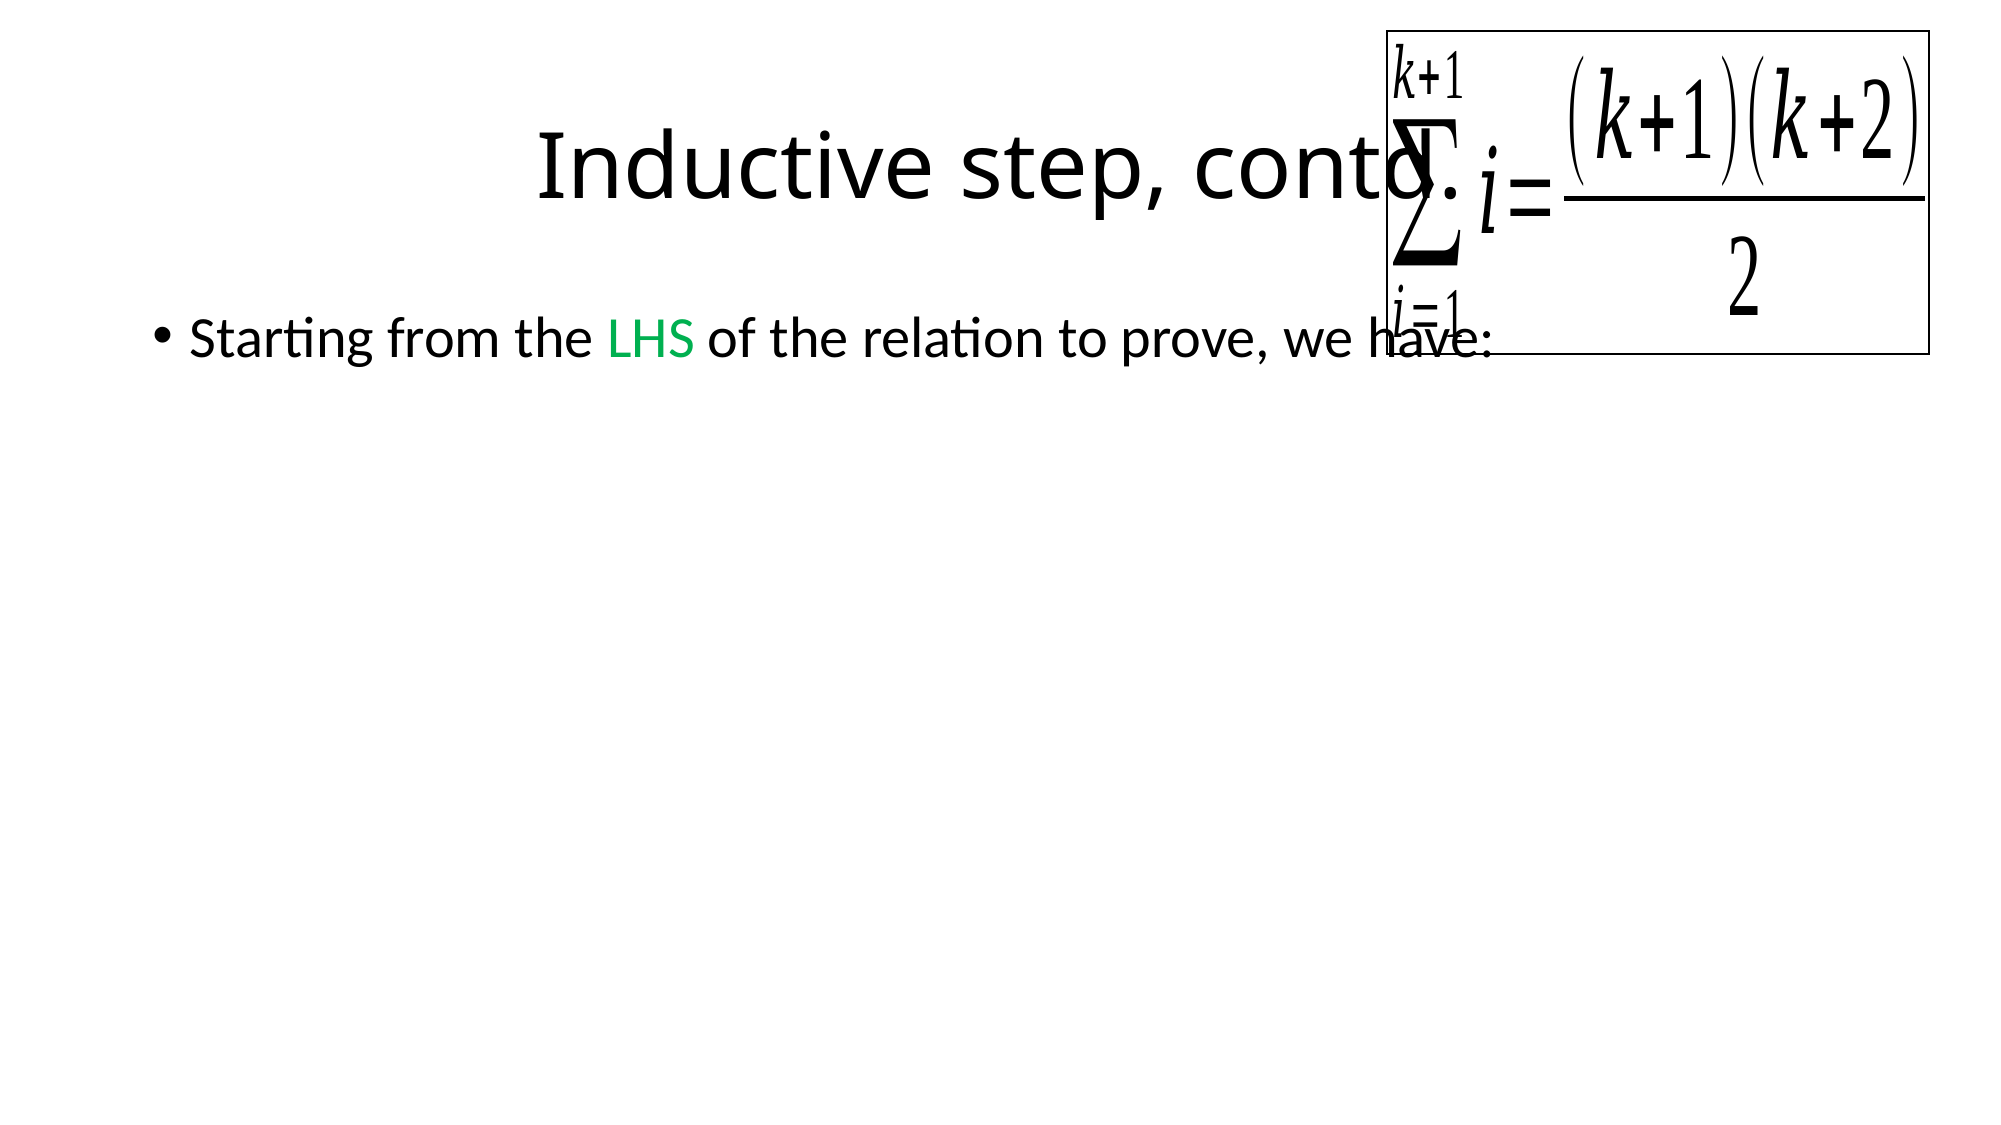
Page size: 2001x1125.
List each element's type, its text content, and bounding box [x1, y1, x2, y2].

title Inductive step, contd. [1388, 59, 1863, 278]
title Inductive step, contd. [137, 59, 1386, 278]
